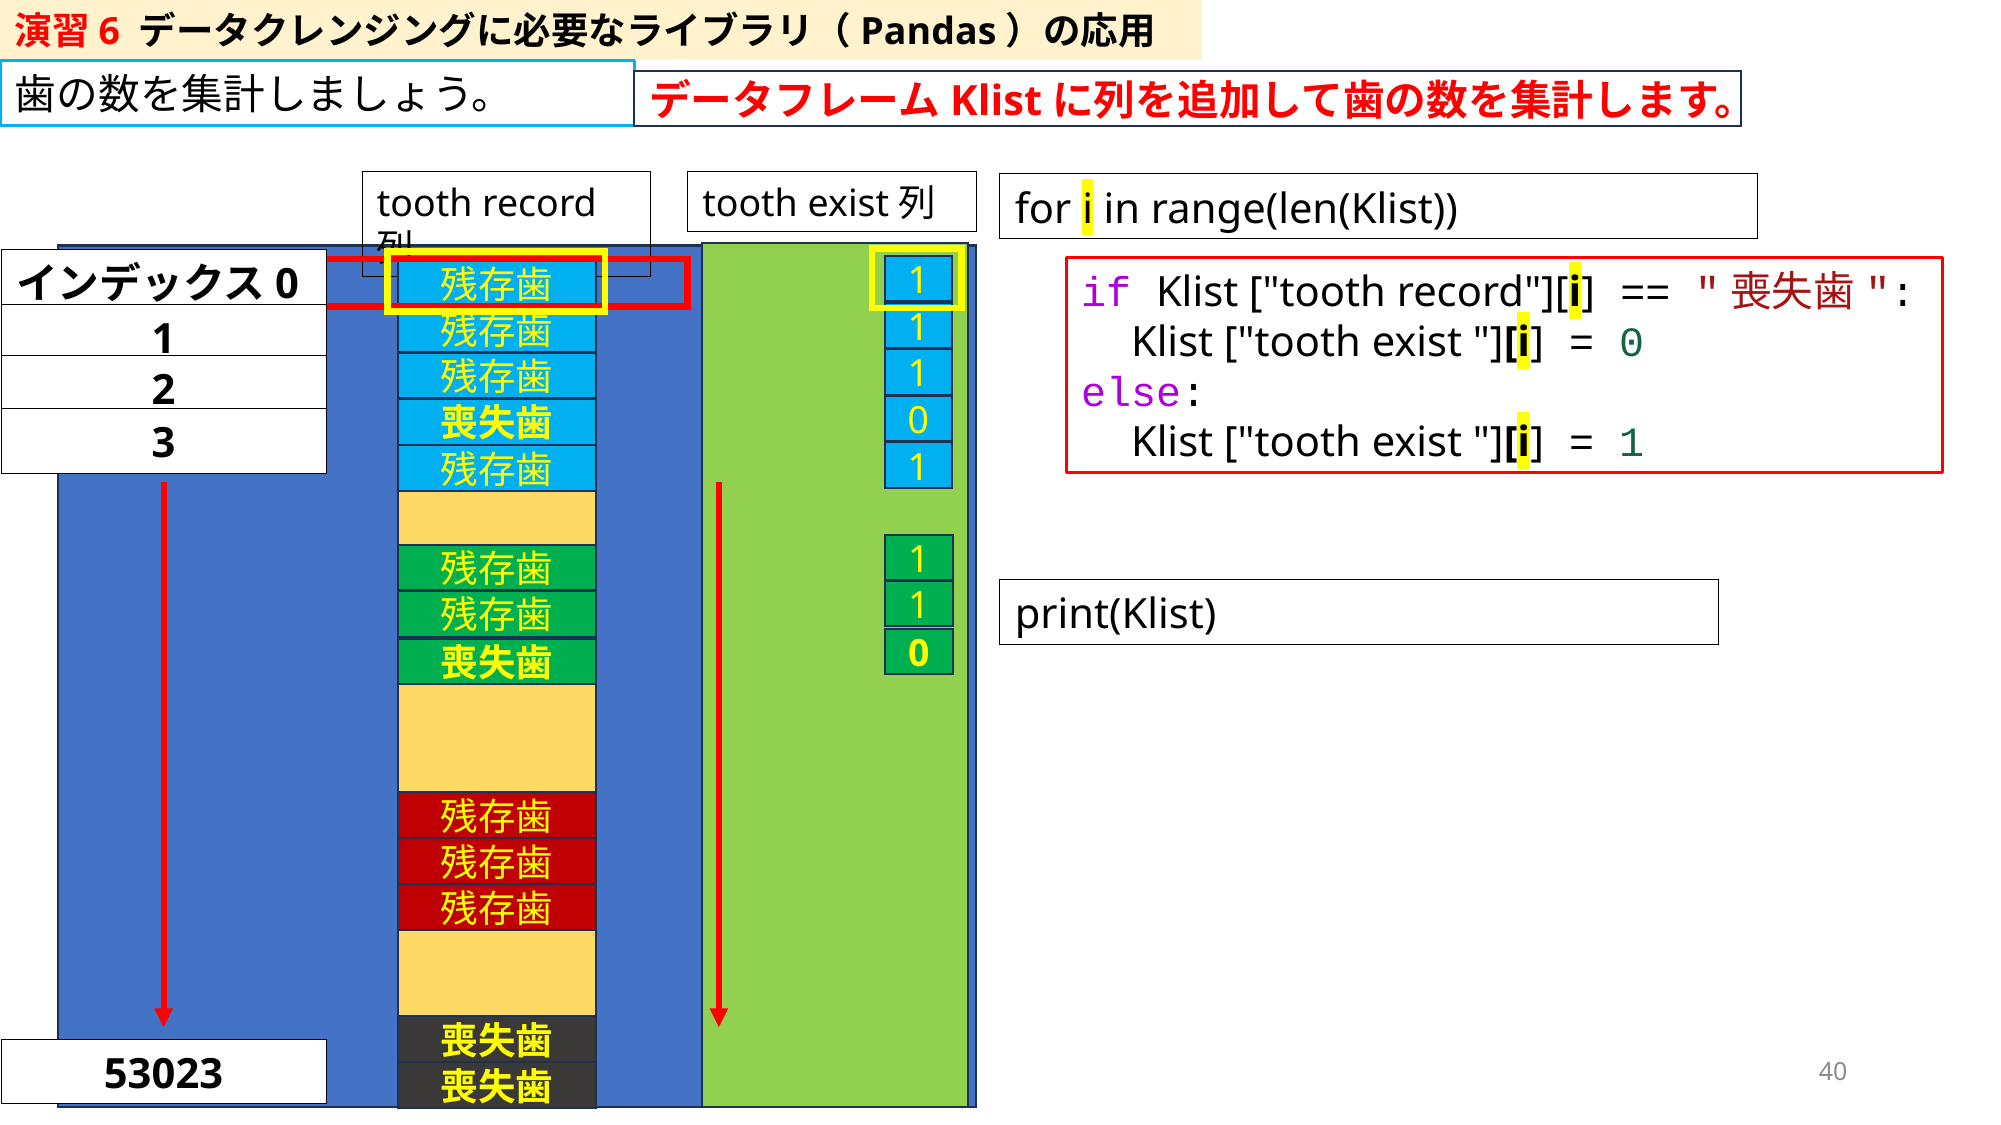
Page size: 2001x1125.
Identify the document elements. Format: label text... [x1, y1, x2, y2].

text_box [701, 242, 969, 1108]
text_box 歯の数を集計しましょう。 [0, 60, 635, 126]
text_box 0 [884, 628, 954, 675]
text_box 1 [884, 534, 954, 581]
text_box 喪失歯 [397, 1015, 597, 1061]
text_box 2 [1, 355, 327, 408]
text_box [397, 685, 597, 791]
text_box データフレームKlistに列を追加して歯の数を集計します。 [633, 70, 1742, 127]
text_box 残存歯 [397, 592, 597, 638]
text_box 残存歯 [397, 837, 597, 883]
text_box tooth exist列 [687, 171, 977, 232]
text_box 残存歯 [397, 312, 597, 352]
text_box [386, 250, 606, 312]
text_box 残存歯 [397, 883, 597, 931]
text_box 1 [1, 304, 327, 355]
text_box 喪失歯 [397, 1061, 597, 1109]
text_box 残存歯 [397, 444, 597, 492]
text_box 喪失歯 [397, 398, 597, 444]
text_box 演習6 データクレンジングに必要なライブラリ（Pandas）の応用 [0, 0, 1203, 60]
text_box [327, 258, 386, 308]
text_box tooth record列 [362, 171, 651, 258]
text_box 1 [884, 581, 954, 627]
text_box print(Klist) [999, 579, 1719, 645]
text_box [57, 308, 397, 1108]
text_box 喪失歯 [397, 638, 597, 685]
slide_number 40 [1412, 1042, 1863, 1103]
text_box 1 [884, 309, 953, 348]
text_box 残存歯 [397, 791, 597, 837]
text_box [871, 247, 963, 309]
text_box [397, 931, 597, 1015]
text_box 1 [884, 348, 953, 395]
text_box [969, 244, 977, 1108]
text_box 残存歯 [397, 544, 597, 592]
text_box [397, 492, 597, 544]
text_box 1 [884, 441, 953, 489]
text_box [57, 244, 362, 258]
text_box 3 [1, 408, 327, 474]
text_box 53023 [1, 1039, 327, 1104]
text_box [597, 244, 701, 1108]
text_box if Klist ["tooth record"][i] == "喪失歯": Klist ["tooth exist "][i] = 0 else: Klist ["tooth exist "][i] = 1 [1066, 257, 1943, 473]
text_box インデックス0 [1, 249, 327, 304]
text_box for i in range(len(Klist)) [999, 173, 1758, 239]
text_box [606, 258, 688, 308]
text_box 0 [884, 395, 953, 441]
text_box 残存歯 [397, 352, 597, 398]
